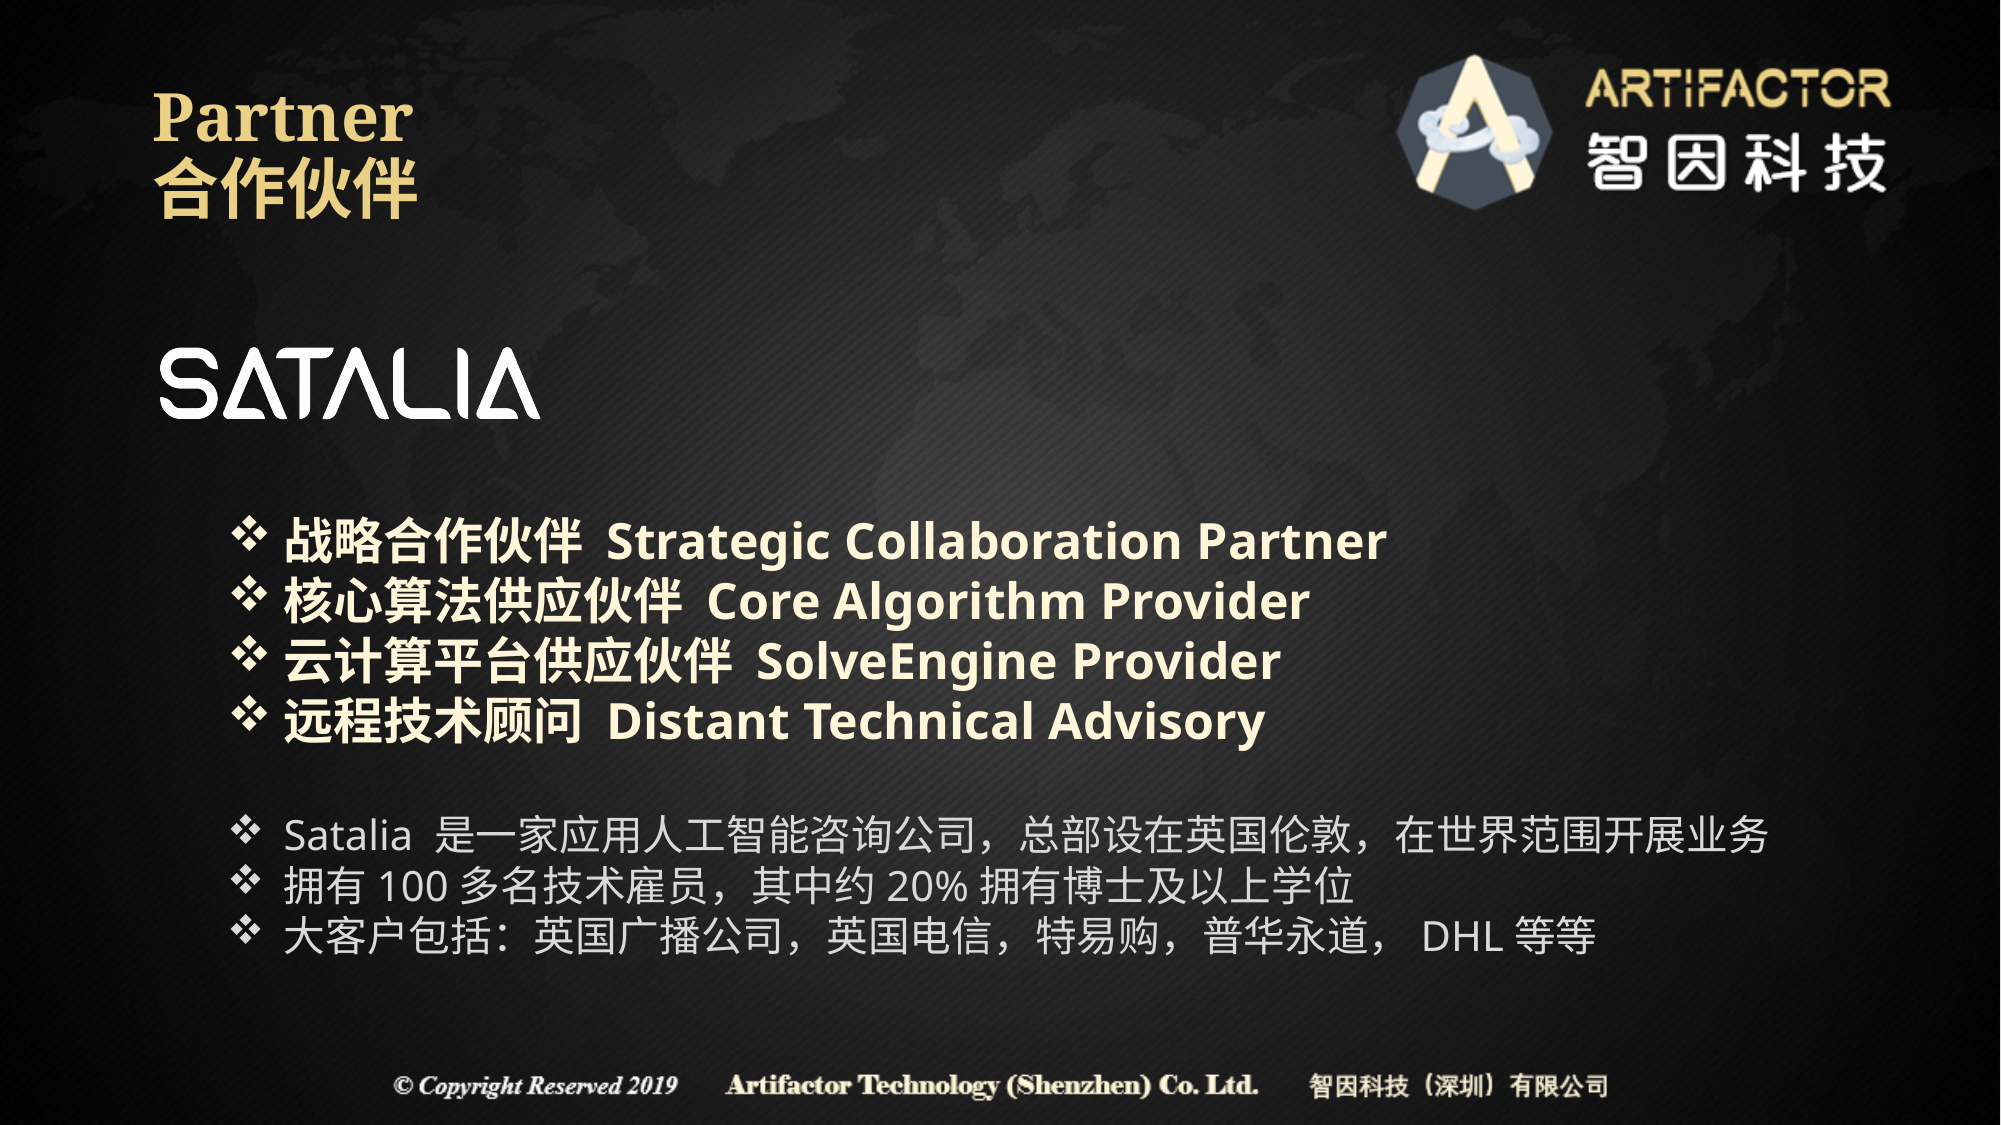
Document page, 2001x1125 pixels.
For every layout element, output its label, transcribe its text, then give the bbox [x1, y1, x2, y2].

picture [0, 0, 2001, 1125]
text_box 战略合作伙伴 Strategic Collaboration Partner 核心算法供应伙伴 Core Algorithm Provider 云计算平台供应伙伴 SolveEngine Provider 远程技术顾问 Distant Technical Advisory Satalia 是一家应用人工智能咨询公司，总部设在英国伦敦，在世界范围开展业务 拥有100多名技术雇员，其中约20%拥有博士及以上学位 大客户包括：英国广播公司，英国电信，特易购，普华永道，DHL等等 [137, 281, 1863, 967]
text_box Partner 合作伙伴 [137, 42, 1863, 236]
